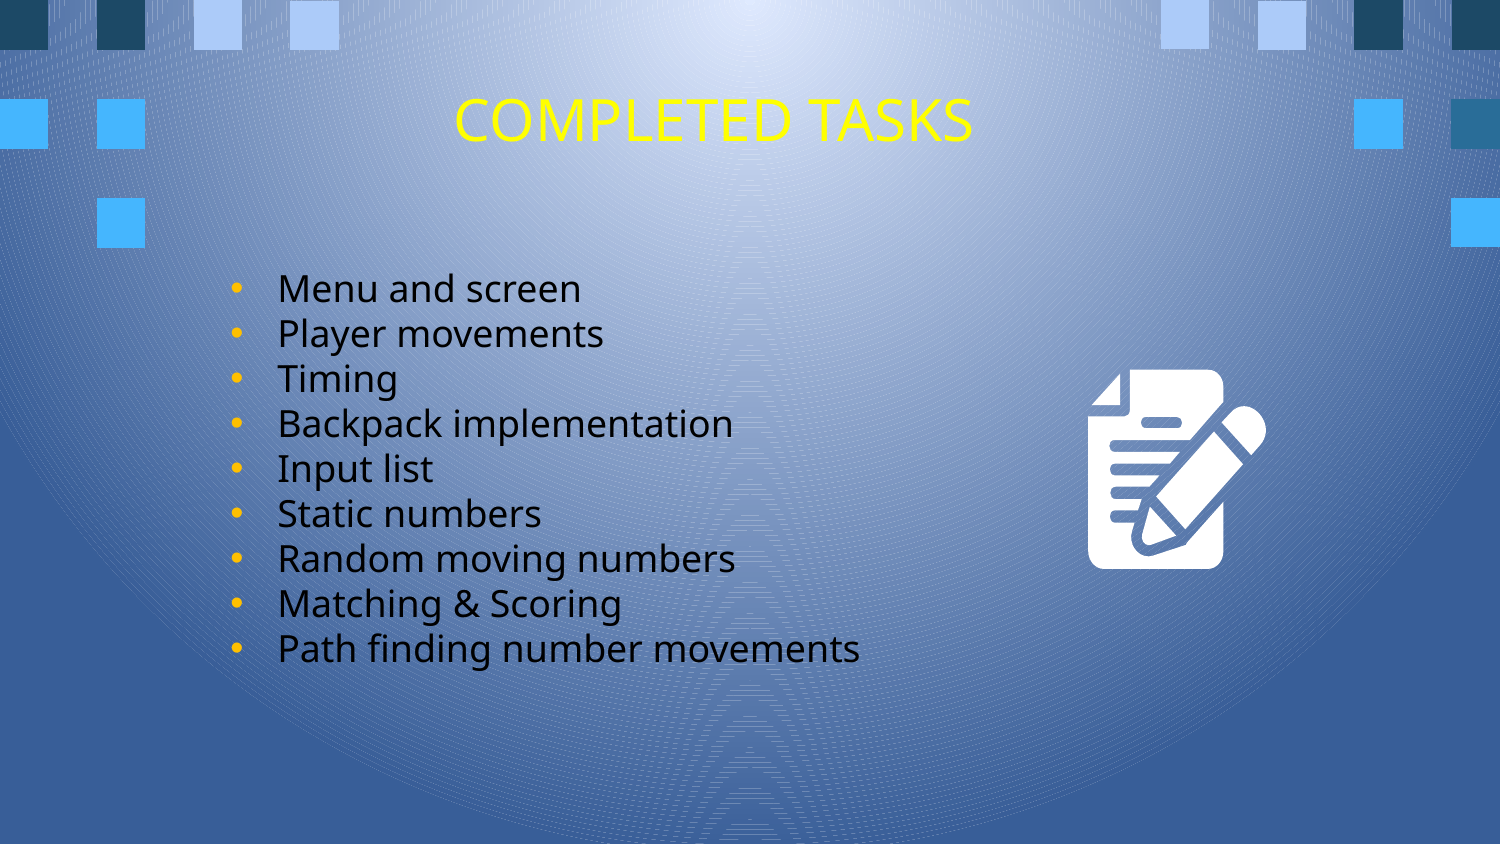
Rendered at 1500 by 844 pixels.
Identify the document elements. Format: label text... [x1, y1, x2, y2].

title COMPLETED TASKS [81, 90, 1347, 146]
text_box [1087, 369, 1275, 570]
text_box Menu and screen Player movements Timing Backpack implementation Input list Static numbers Random moving numbers Matching & Scoring Path finding number movements [215, 257, 1031, 677]
